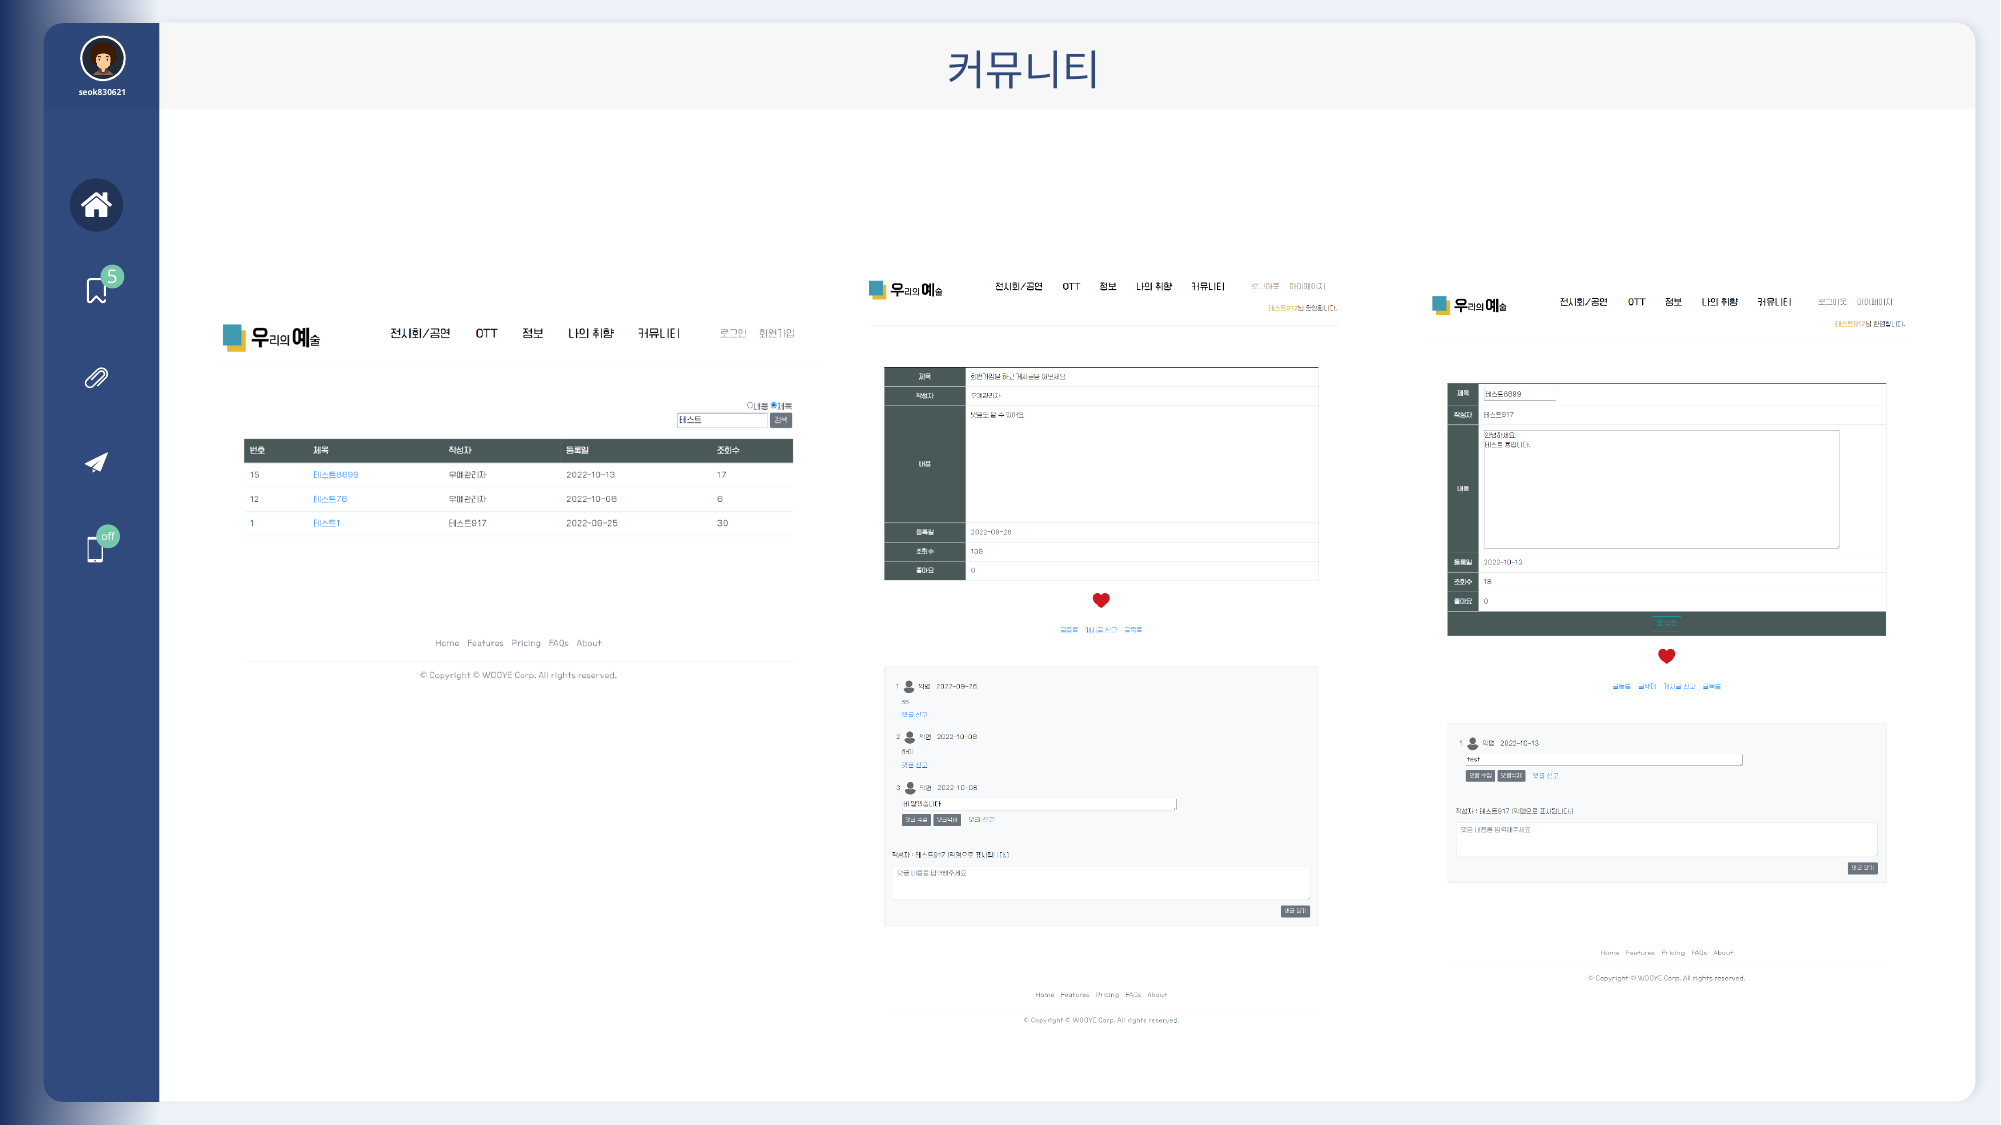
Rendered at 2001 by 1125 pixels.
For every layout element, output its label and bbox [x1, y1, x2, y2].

text_box [43, 22, 1976, 1102]
picture [1386, 256, 1947, 1005]
picture [167, 241, 1379, 1047]
